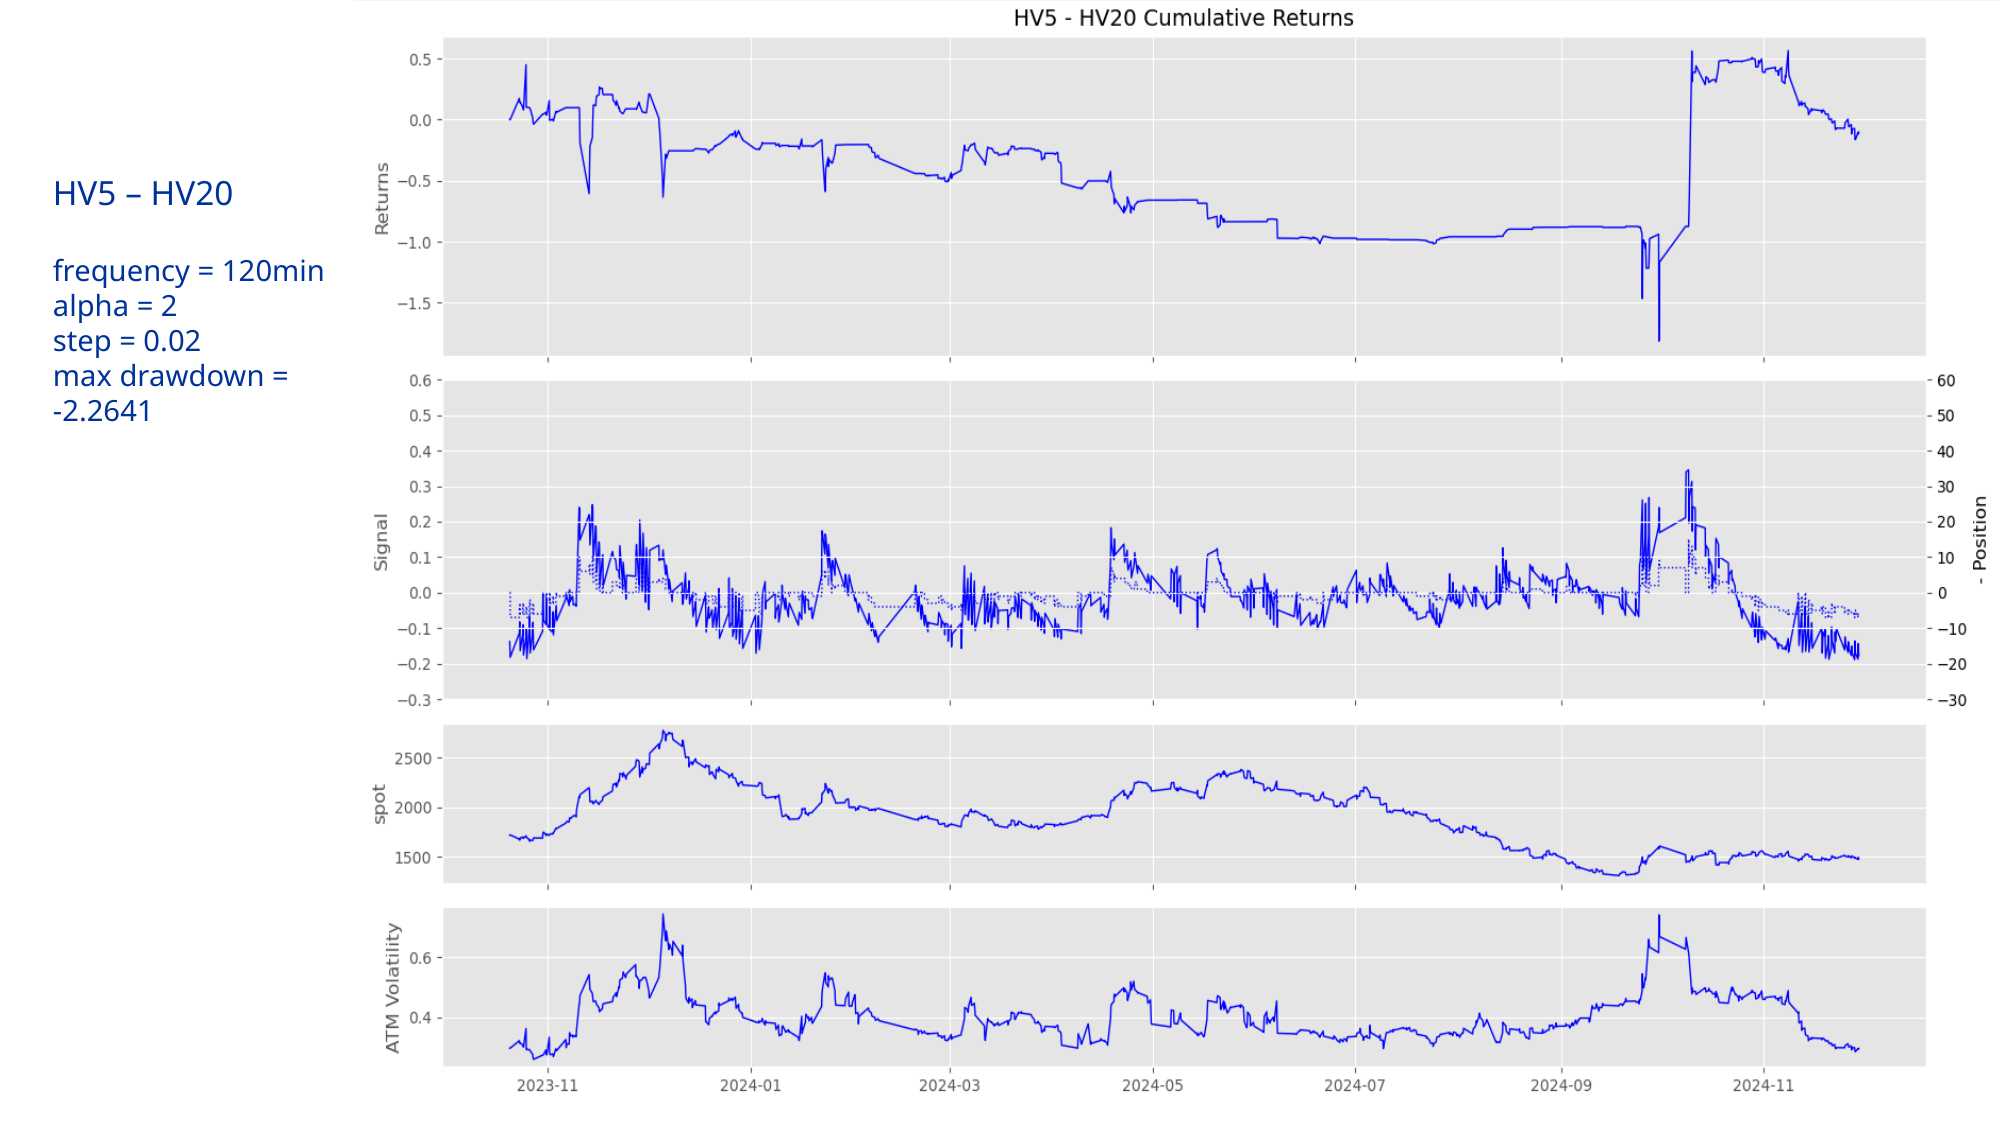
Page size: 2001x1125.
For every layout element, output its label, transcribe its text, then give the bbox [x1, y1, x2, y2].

picture [354, 0, 2000, 1125]
text_box HV5 – HV20 frequency = 120min alpha = 2 step = 0.02 max drawdown = -2.2641 [38, 164, 354, 435]
